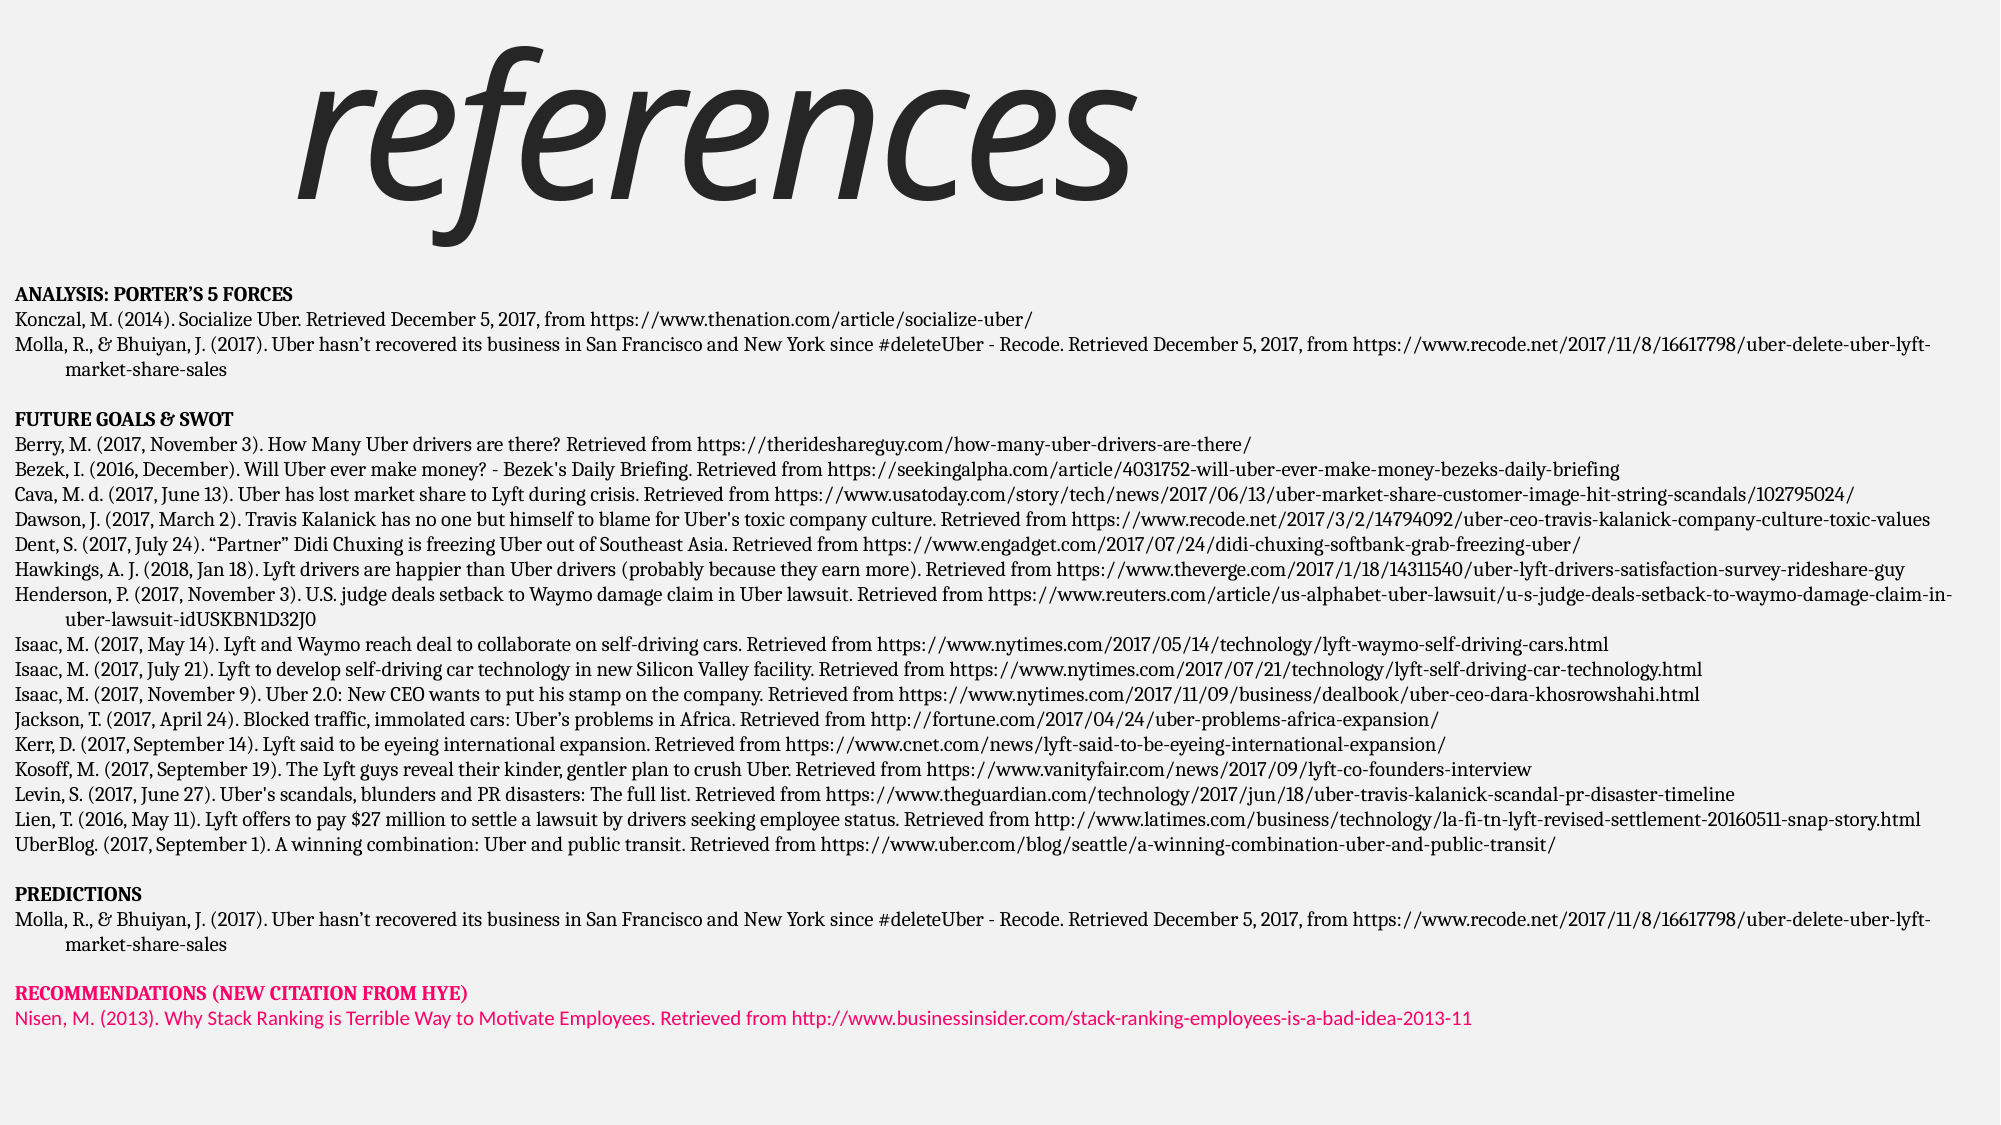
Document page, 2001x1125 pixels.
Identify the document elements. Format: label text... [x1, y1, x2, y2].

text_box ANALYSIS: PORTER’S 5 FORCES Konczal, M. (2014). Socialize Uber. Retrieved December 5, 2017, from https://www.thenation.com/article/socialize-uber/ Molla, R., & Bhuiyan, J. (2017). Uber hasn’t recovered its business in San Francisco and New York since #deleteUber - Recode. Retrieved December 5, 2017, from https://www.recode.net/2017/11/8/16617798/uber-delete-uber-lyft-market-share-sales FUTURE GOALS & SWOT Berry, M. (2017, November 3). How Many Uber drivers are there? Retrieved from https://therideshareguy.com/how-many-uber-drivers-are-there/ Bezek, I. (2016, December). Will Uber ever make money? - Bezek's Daily Briefing. Retrieved from https://seekingalpha.com/article/4031752-will-uber-ever-make-money-bezeks-daily-briefing Cava, M. d. (2017, June 13). Uber has lost market share to Lyft during crisis. Retrieved from https://www.usatoday.com/story/tech/news/2017/06/13/uber-market-share-customer-image-hit-string-scandals/102795024/ Dawson, J. (2017, March 2). Travis Kalanick has no one but himself to blame for Uber's toxic company culture. Retrieved from https://www.recode.net/2017/3/2/14794092/uber-ceo-travis-kalanick-company-culture-toxic-values Dent, S. (2017, July 24). “Partner” Didi Chuxing is freezing Uber out of Southeast Asia. Retrieved from https://www.engadget.com/2017/07/24/didi-chuxing-softbank-grab-freezing-uber/ Hawkings, A. J. (2018, Jan 18). Lyft drivers are happier than Uber drivers (probably because they earn more). Retrieved from https://www.theverge.com/2017/1/18/14311540/uber-lyft-drivers-satisfaction-survey-rideshare-guy Henderson, P. (2017, November 3). U.S. judge deals setback to Waymo damage claim in Uber lawsuit. Retrieved from https://www.reuters.com/article/us-alphabet-uber-lawsuit/u-s-judge-deals-setback-to-waymo-damage-claim-in-uber-lawsuit-idUSKBN1D32J0 Isaac, M. (2017, May 14). Lyft and Waymo reach deal to collaborate on self-driving cars. Retrieved from https://www.nytimes.com/2017/05/14/technology/lyft-waymo-self-driving-cars.html Isaac, M. (2017, July 21). Lyft to develop self-driving car technology in new Silicon Valley facility. Retrieved from https://www.nytimes.com/2017/07/21/technology/lyft-self-driving-car-technology.html Isaac, M. (2017, November 9). Uber 2.0: New CEO wants to put his stamp on the company. Retrieved from https://www.nytimes.com/2017/11/09/business/dealbook/uber-ceo-dara-khosrowshahi.html Jackson, T. (2017, April 24). Blocked traffic, immolated cars: Uber’s problems in Africa. Retrieved from http://fortune.com/2017/04/24/uber-problems-africa-expansion/ Kerr, D. (2017, September 14). Lyft said to be eyeing international expansion. Retrieved from https://www.cnet.com/news/lyft-said-to-be-eyeing-international-expansion/ Kosoff, M. (2017, September 19). The Lyft guys reveal their kinder, gentler plan to crush Uber. Retrieved from https://www.vanityfair.com/news/2017/09/lyft-co-founders-interview Levin, S. (2017, June 27). Uber's scandals, blunders and PR disasters: The full list. Retrieved from https://www.theguardian.com/technology/2017/jun/18/uber-travis-kalanick-scandal-pr-disaster-timeline Lien, T. (2016, May 11). Lyft offers to pay $27 million to settle a lawsuit by drivers seeking employee status. Retrieved from http://www.latimes.com/business/technology/la-fi-tn-lyft-revised-settlement-20160511-snap-story.html UberBlog. (2017, September 1). A winning combination: Uber and public transit. Retrieved from https://www.uber.com/blog/seattle/a-winning-combination-uber-and-public-transit/ PREDICTIONS Molla, R., & Bhuiyan, J. (2017). Uber hasn’t recovered its business in San Francisco and New York since #deleteUber - Recode. Retrieved December 5, 2017, from https://www.recode.net/2017/11/8/16617798/uber-delete-uber-lyft-market-share-sales RECOMMENDATIONS (NEW CITATION FROM HYE) Nisen, M. (2013). Why Stack Ranking is Terrible Way to Motivate Employees. Retrieved from http://www.businessinsider.com/stack-ranking-employees-is-a-bad-idea-2013-11 [0, 273, 2000, 1125]
text_box references [277, 0, 1157, 248]
